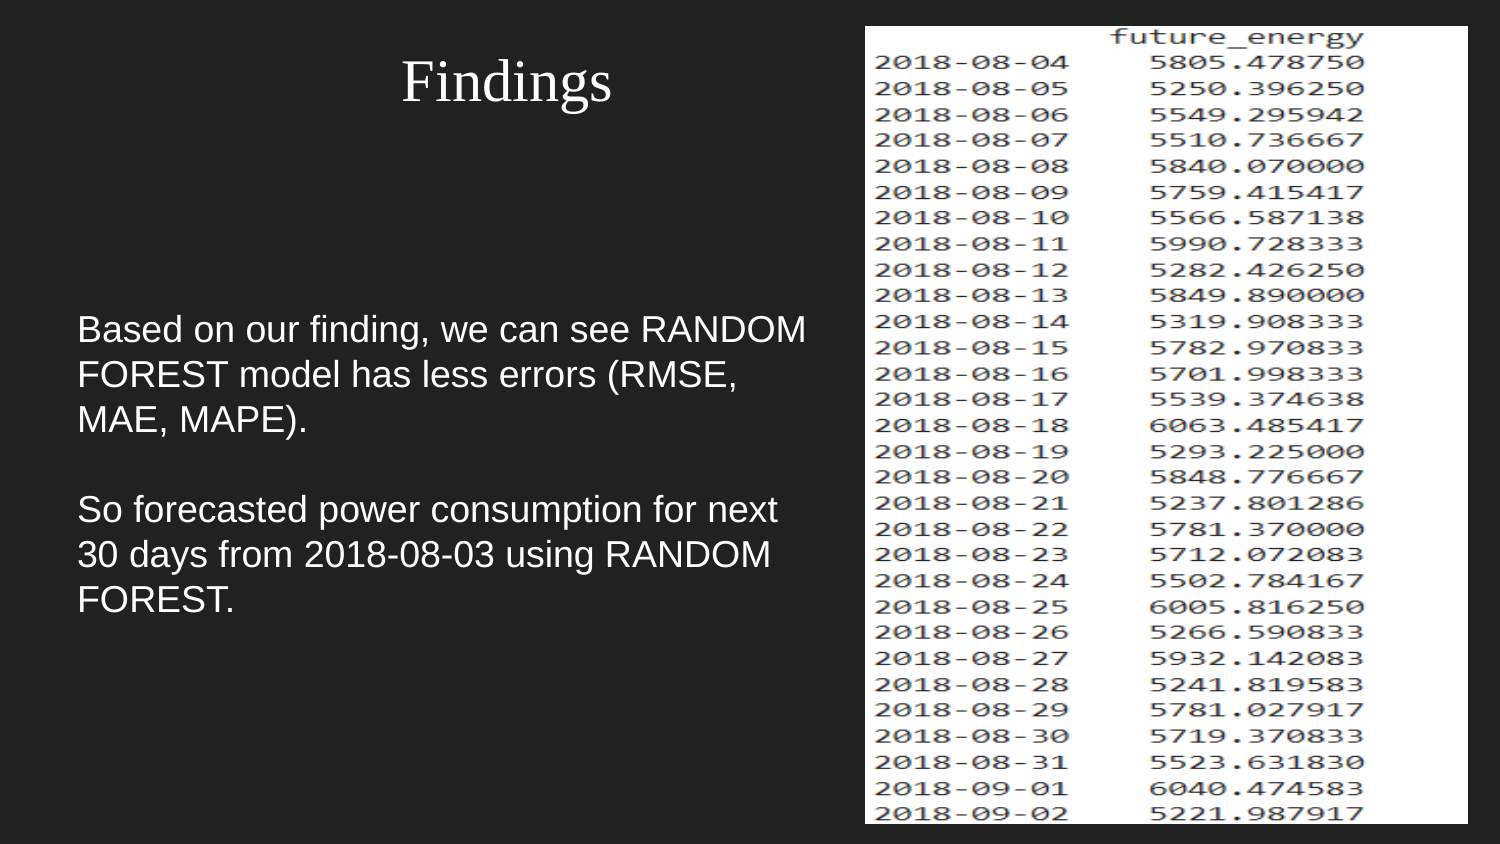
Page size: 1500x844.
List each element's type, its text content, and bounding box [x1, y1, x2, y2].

list Based on our finding, we can see RANDOM FOREST model has less errors (RMSE, MAE, MAPE). So forecasted power consumption for next 30 days from 2018-08-03 using RANDOM FOREST. [62, 139, 824, 787]
picture [864, 26, 1468, 825]
title Findings [51, 26, 862, 140]
